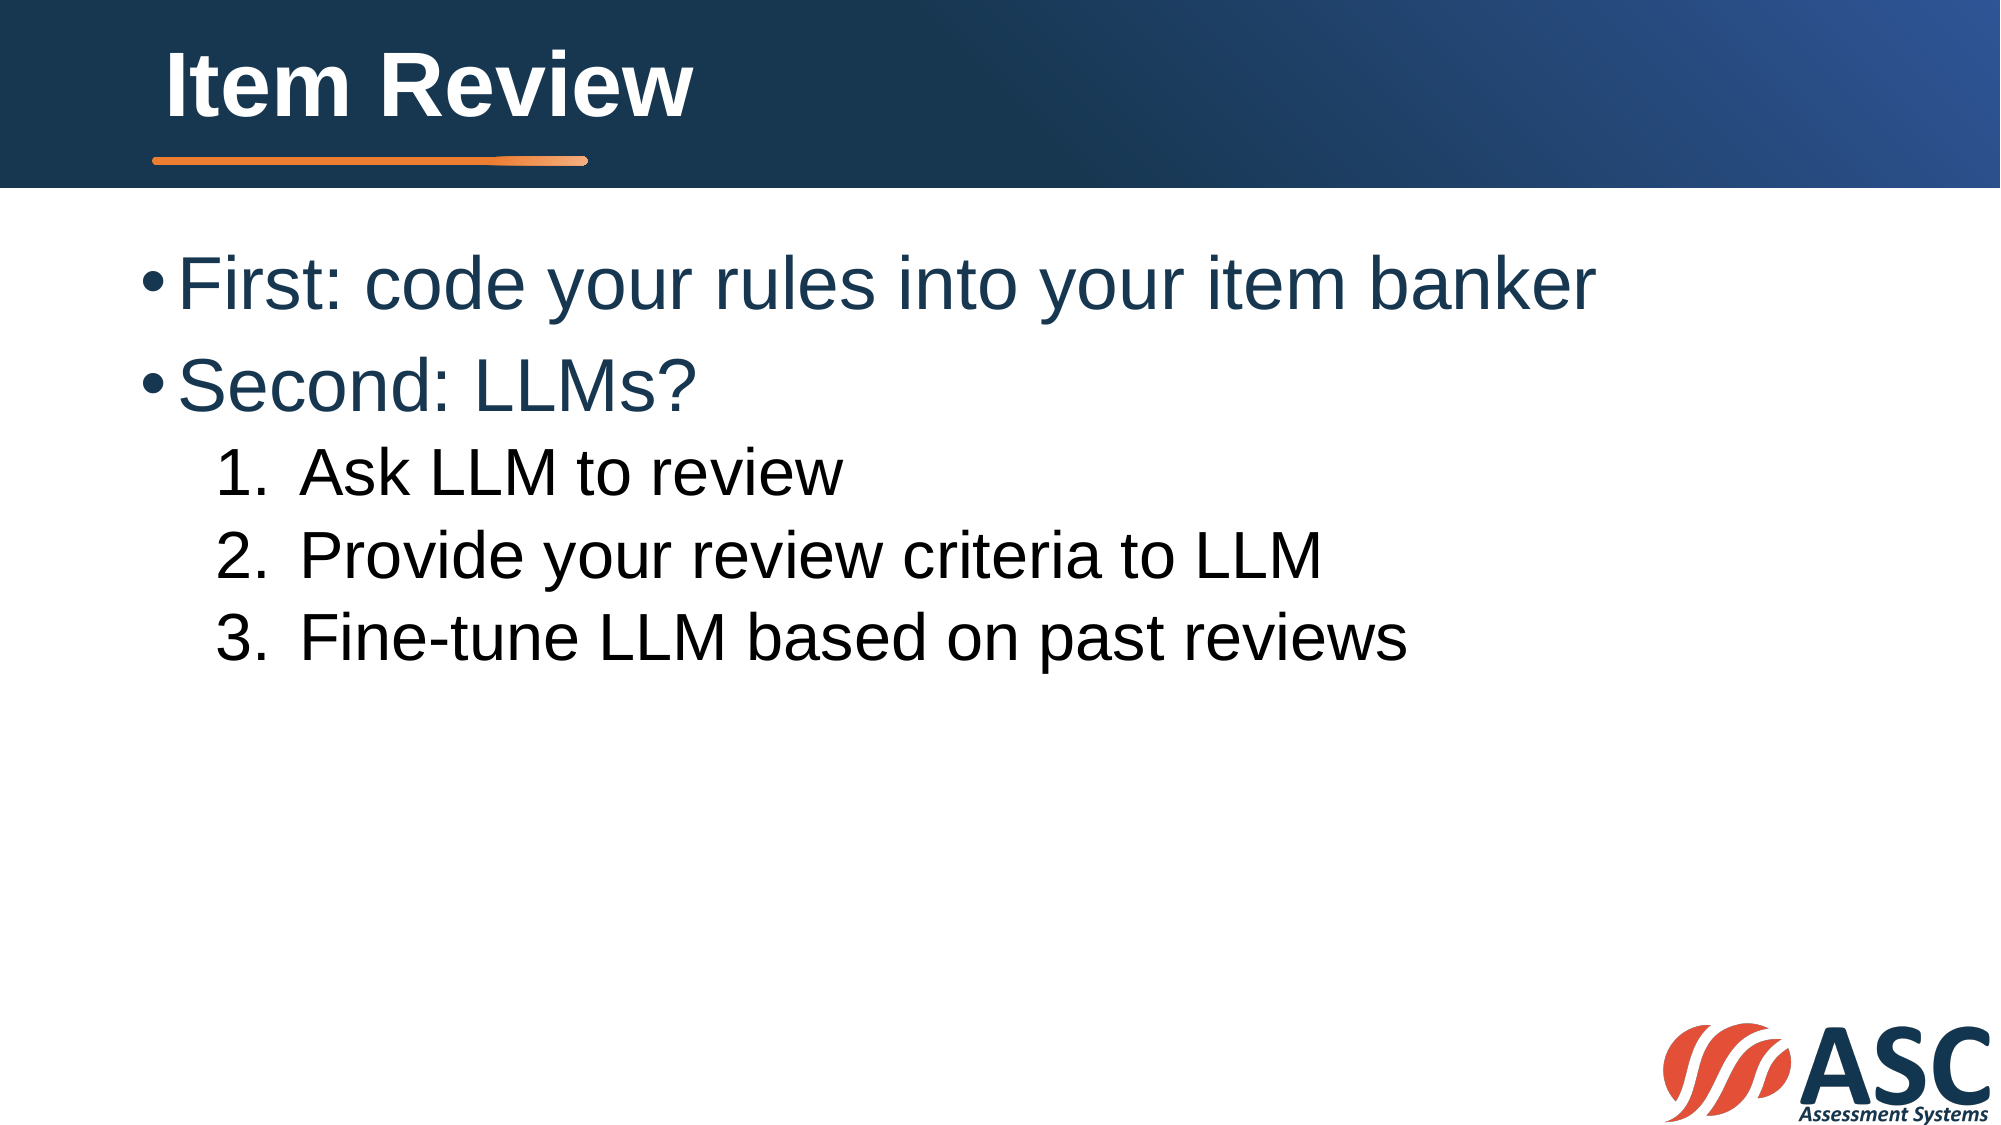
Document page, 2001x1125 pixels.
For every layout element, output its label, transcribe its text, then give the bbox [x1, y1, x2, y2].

picture [1662, 1022, 2000, 1125]
list First: code your rules into your item banker Second: LLMs? Ask LLM to review Provide your review criteria to LLM Fine-tune LLM based on past reviews [124, 237, 1850, 1000]
title Item Review [149, 24, 1656, 148]
